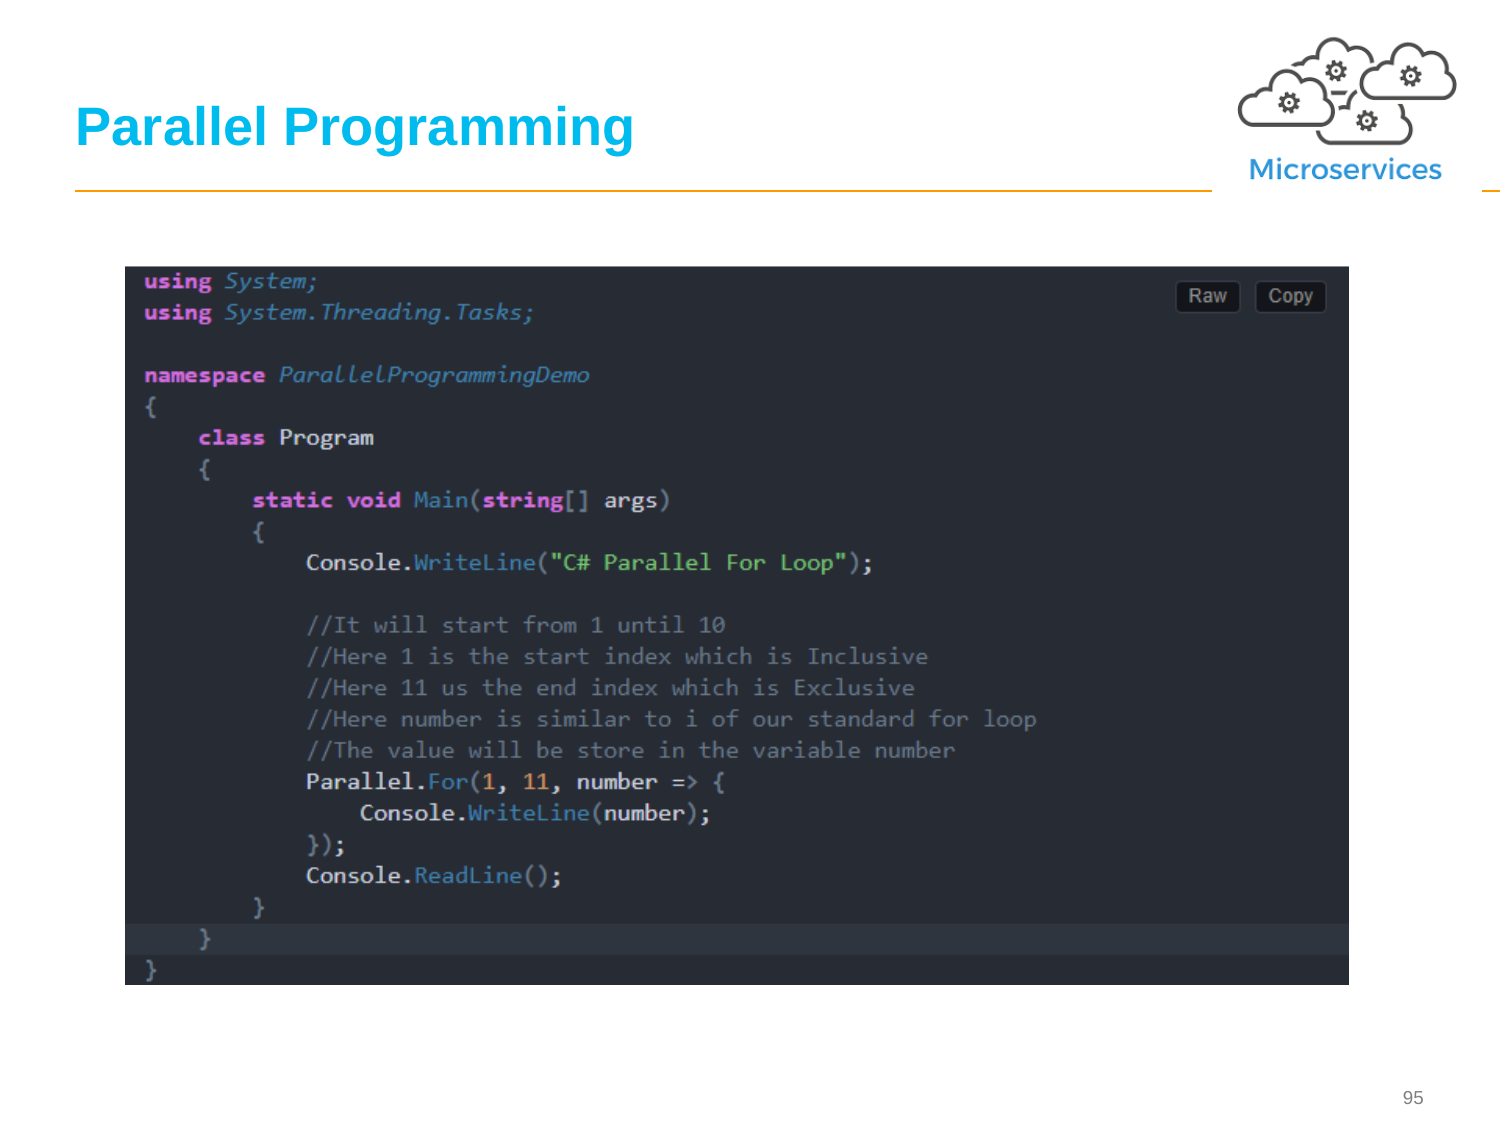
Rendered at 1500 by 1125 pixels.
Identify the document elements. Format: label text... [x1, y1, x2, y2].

picture [1212, 1, 1482, 203]
picture [124, 262, 1349, 985]
title Parallel Programming [75, 27, 1422, 157]
